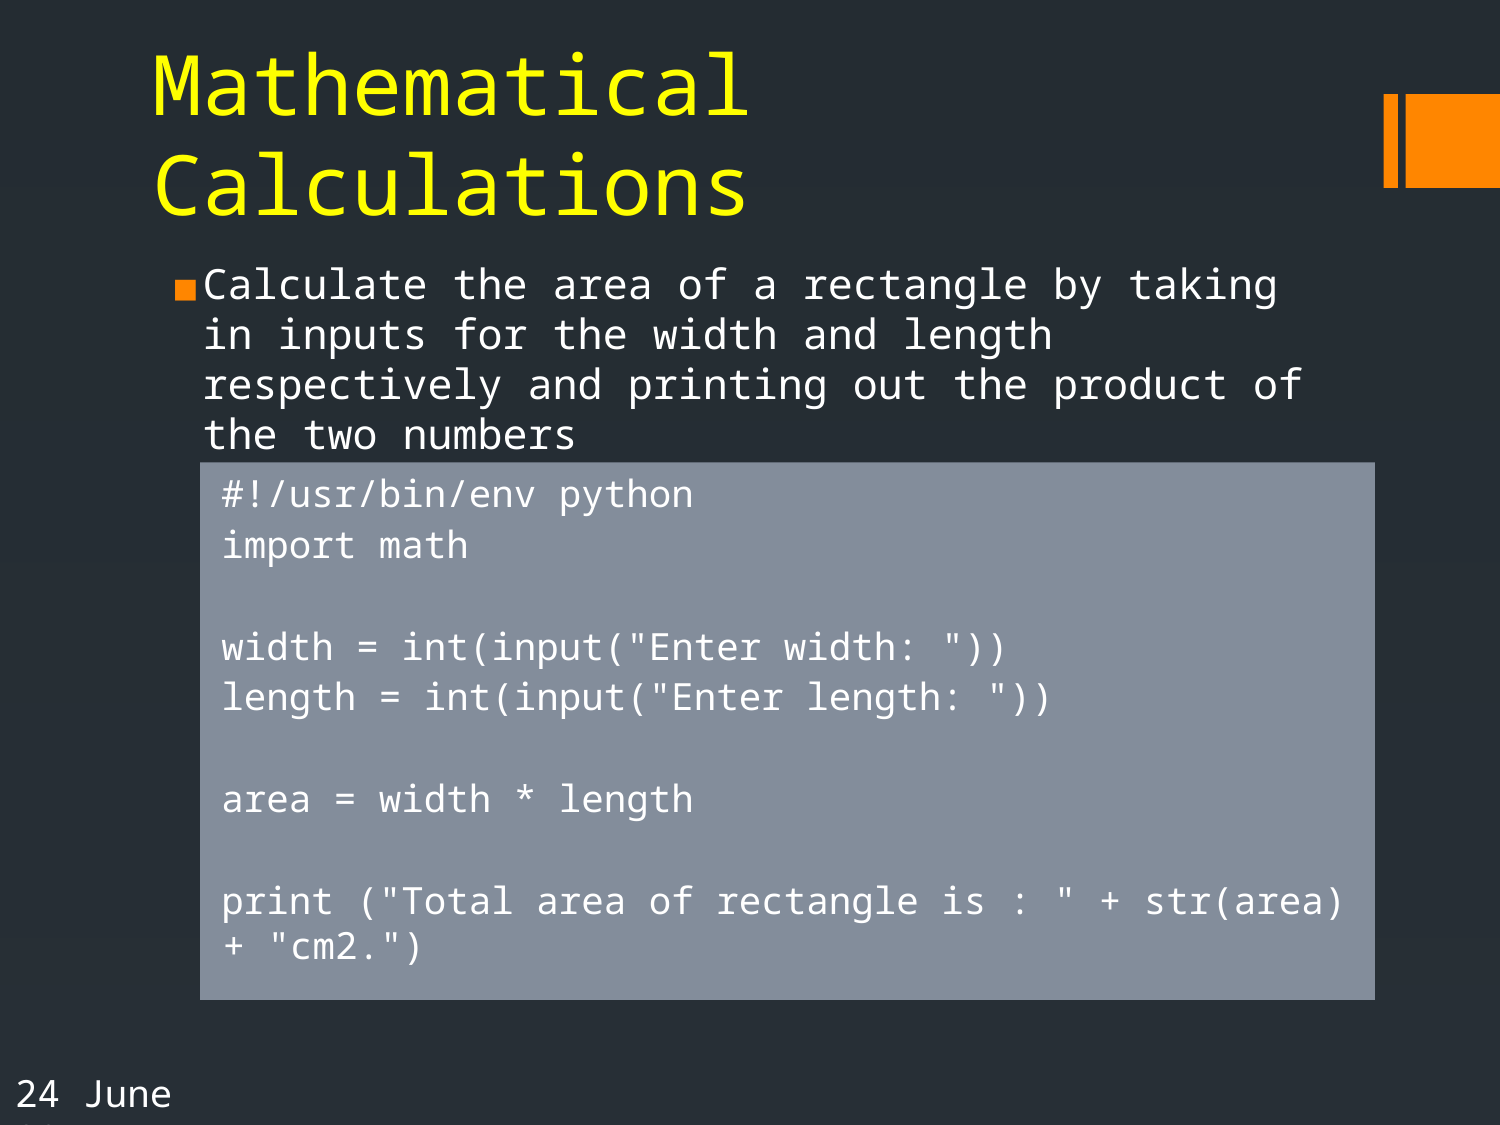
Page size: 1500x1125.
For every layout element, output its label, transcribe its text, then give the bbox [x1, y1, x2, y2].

list Calculate the area of a rectangle by taking in inputs for the width and length respectively and printing out the product of the two numbers [150, 249, 1350, 425]
text_box #!/usr/bin/env python import math width = int(input("Enter width: ")) length = int(input("Enter length: ")) area = width * length print ("Total area of rectangle is : " + str(area) + "cm2.") [200, 462, 1375, 1000]
title Mathematical Calculations [137, 50, 1338, 240]
